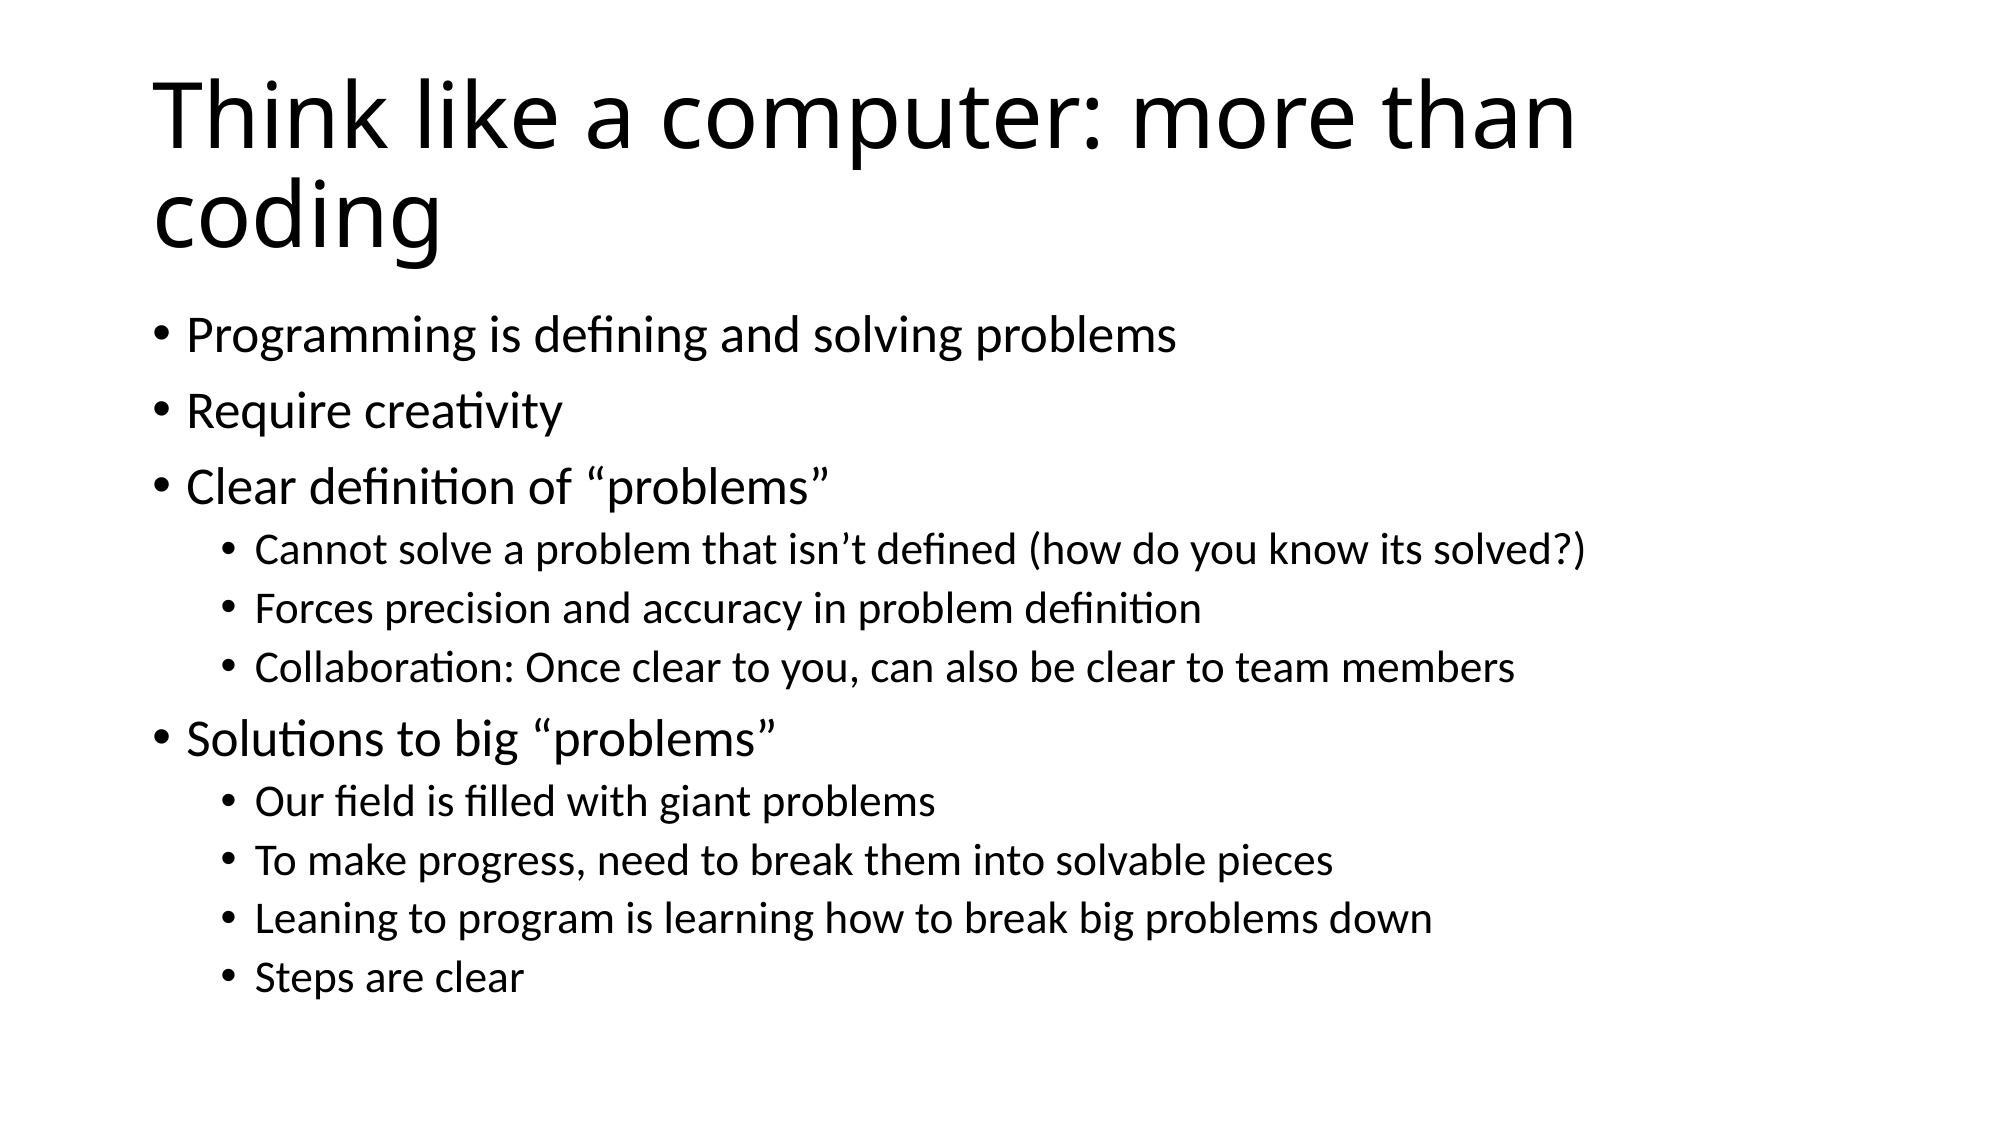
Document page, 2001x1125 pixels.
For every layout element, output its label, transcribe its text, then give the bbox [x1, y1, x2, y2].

list Programming is defining and solving problems Require creativity Clear definition of “problems” Cannot solve a problem that isn’t defined (how do you know its solved?) Forces precision and accuracy in problem definition Collaboration: Once clear to you, can also be clear to team members Solutions to big “problems” Our field is filled with giant problems To make progress, need to break them into solvable pieces Leaning to program is learning how to break big problems down Steps are clear [137, 299, 1863, 1014]
title Think like a computer: more than coding [137, 59, 1863, 278]
